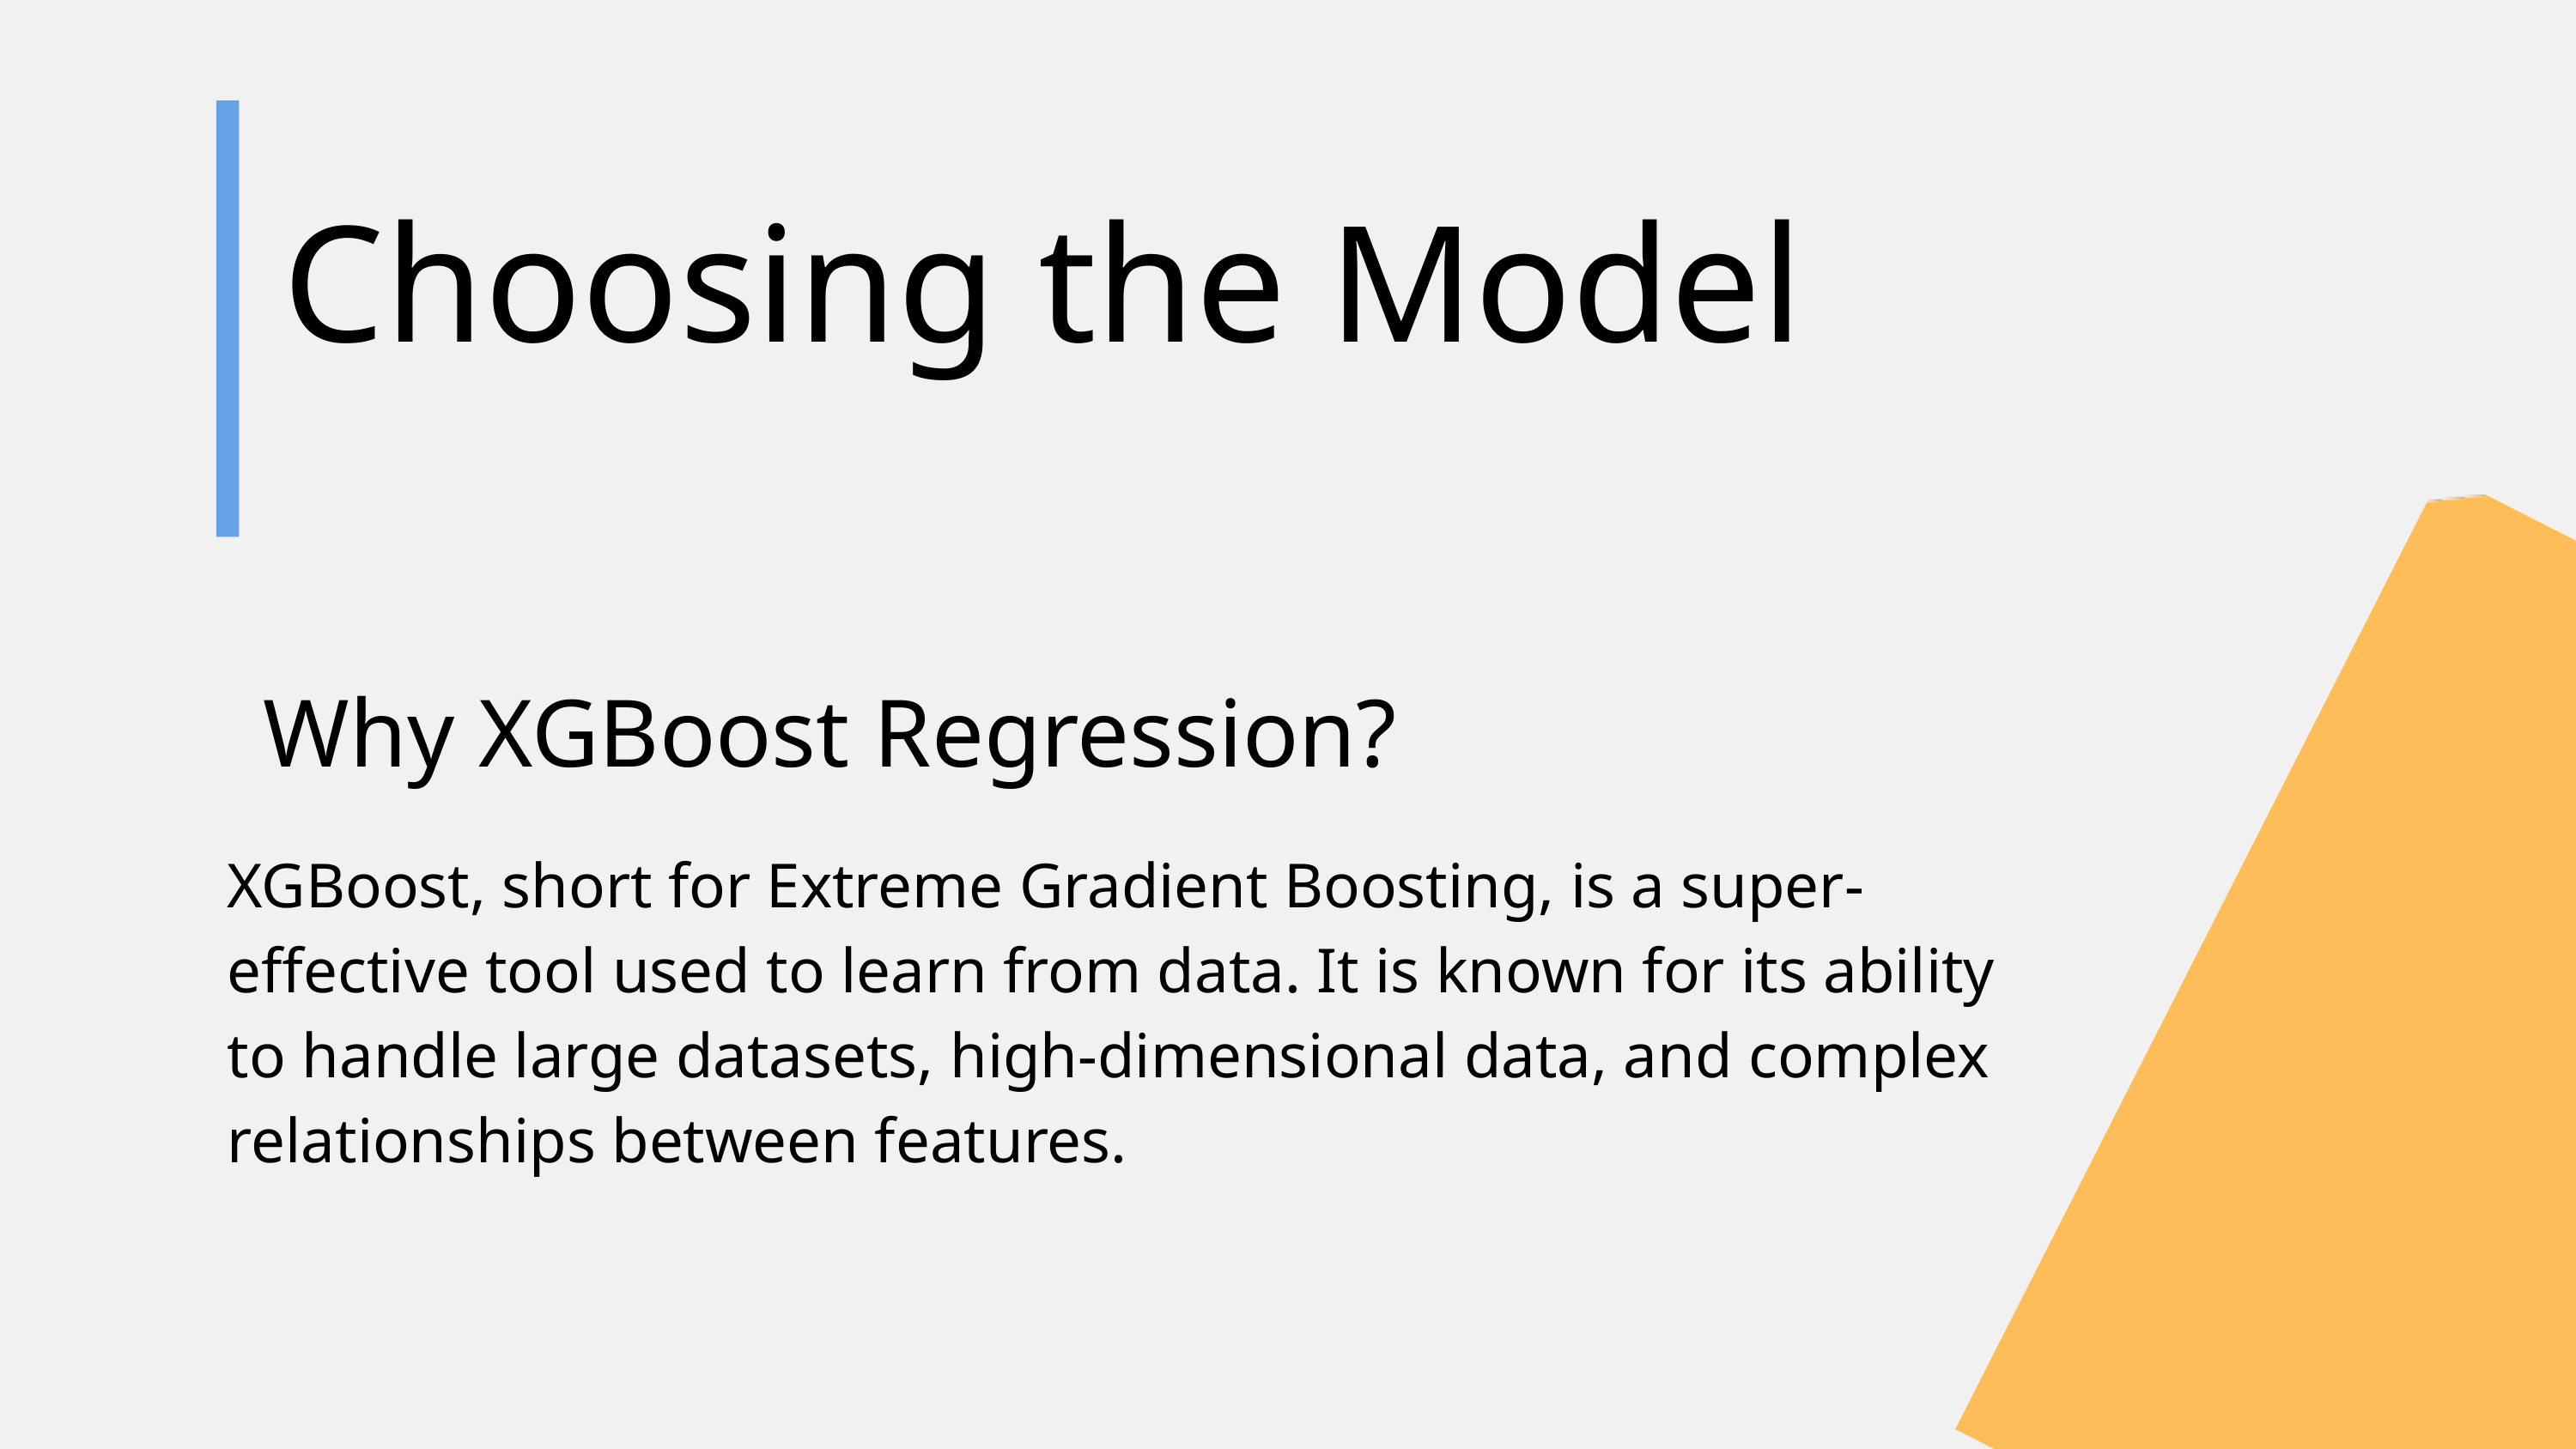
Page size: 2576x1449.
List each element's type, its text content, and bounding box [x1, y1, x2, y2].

text_box [1955, 472, 2576, 1449]
text_box Why XGBoost Regression? [27, 654, 1633, 785]
text_box Choosing the Model [283, 200, 2294, 374]
text_box XGBoost, short for Extreme Gradient Boosting, is a super-effective tool used to learn from data. It is known for its ability to handle large datasets, high-dimensional data, and complex relationships between features. [227, 834, 2041, 1260]
